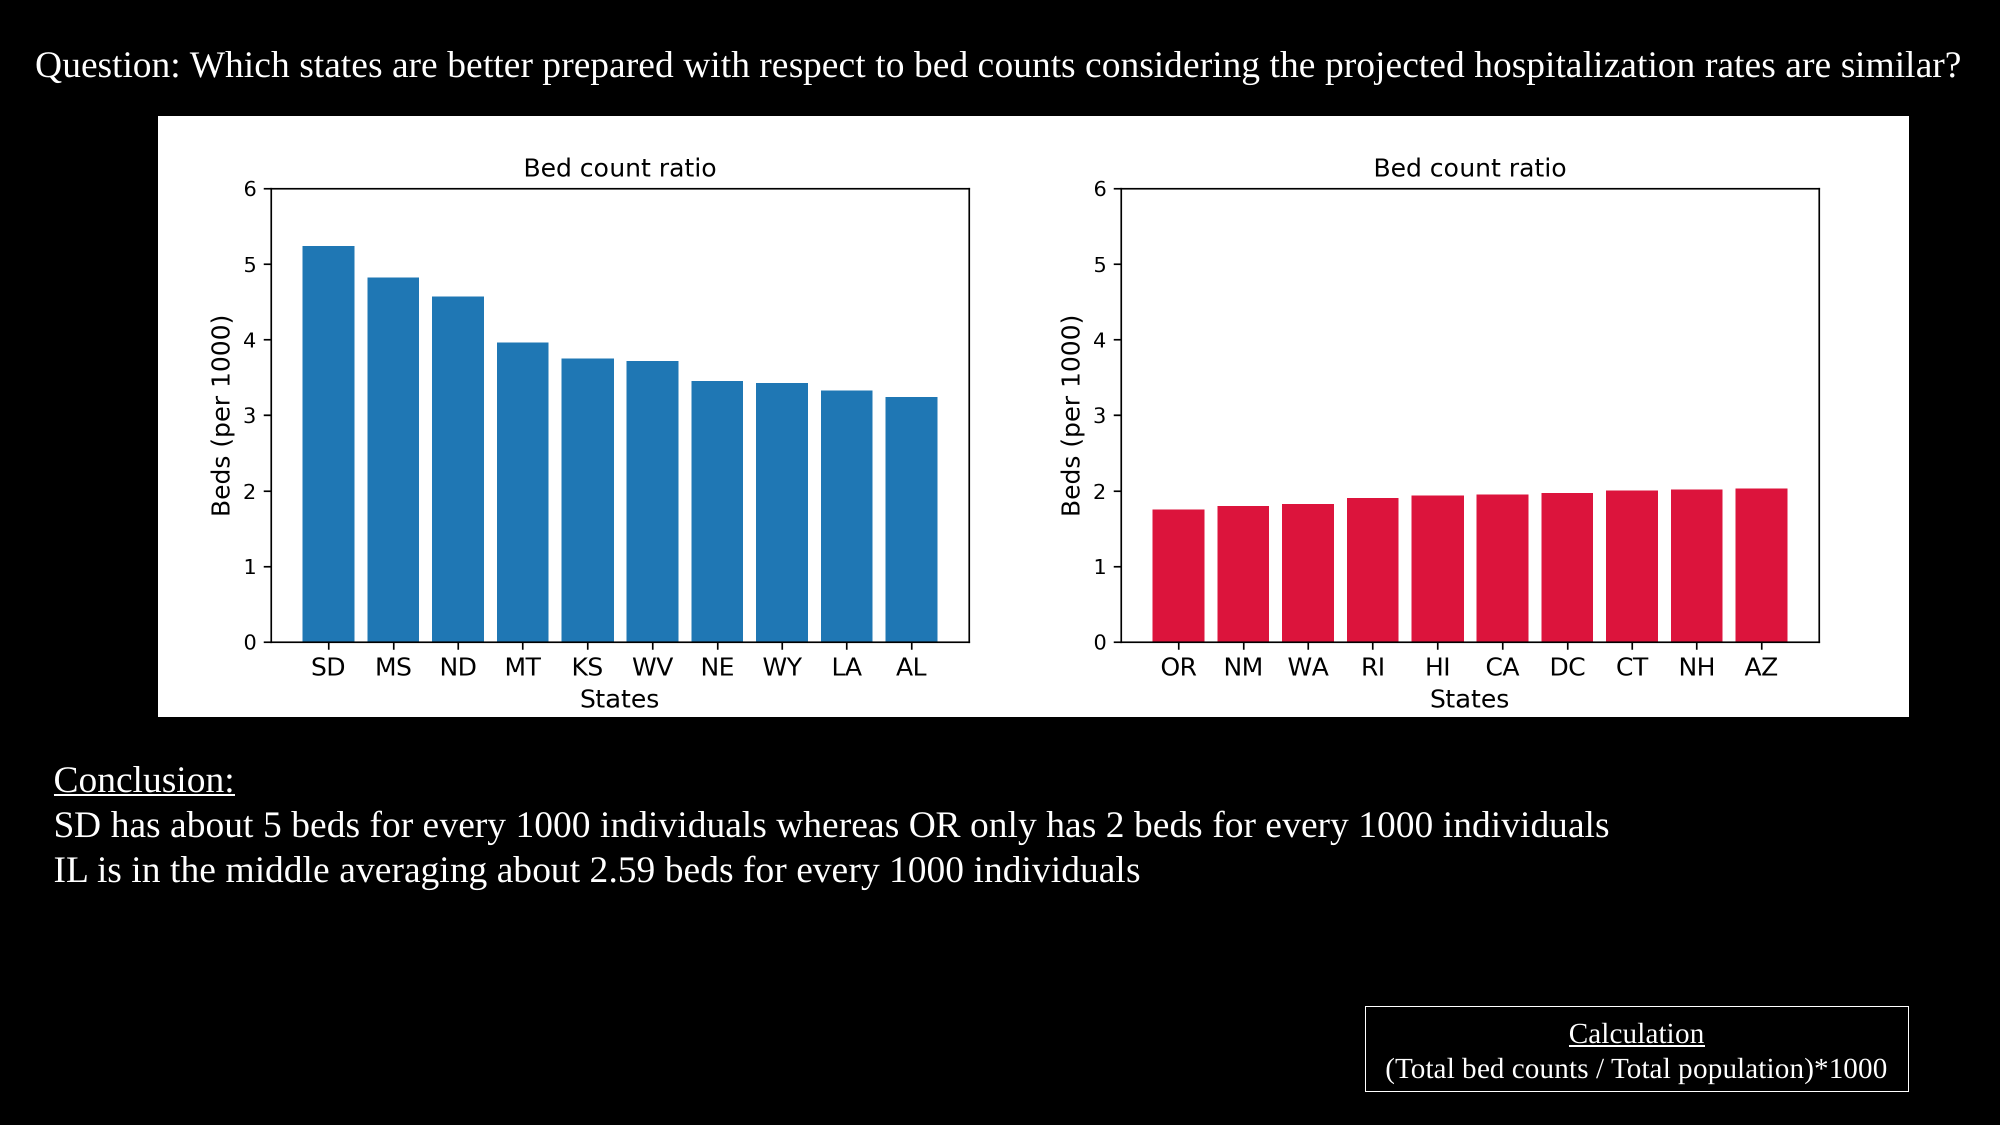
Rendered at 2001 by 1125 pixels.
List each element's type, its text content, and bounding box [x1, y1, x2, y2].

picture [158, 116, 1909, 717]
text_box Calculation (Total bed counts / Total population)*1000 [1365, 1006, 1909, 1092]
text_box Question: Which states are better prepared with respect to bed counts considering the projected hospitalization rates are similar? [20, 32, 1980, 93]
text_box Conclusion: SD has about 5 beds for every 1000 individuals whereas OR only has 2 beds for every 1000 individuals IL is in the middle averaging about 2.59 beds for every 1000 individuals [38, 747, 1978, 897]
